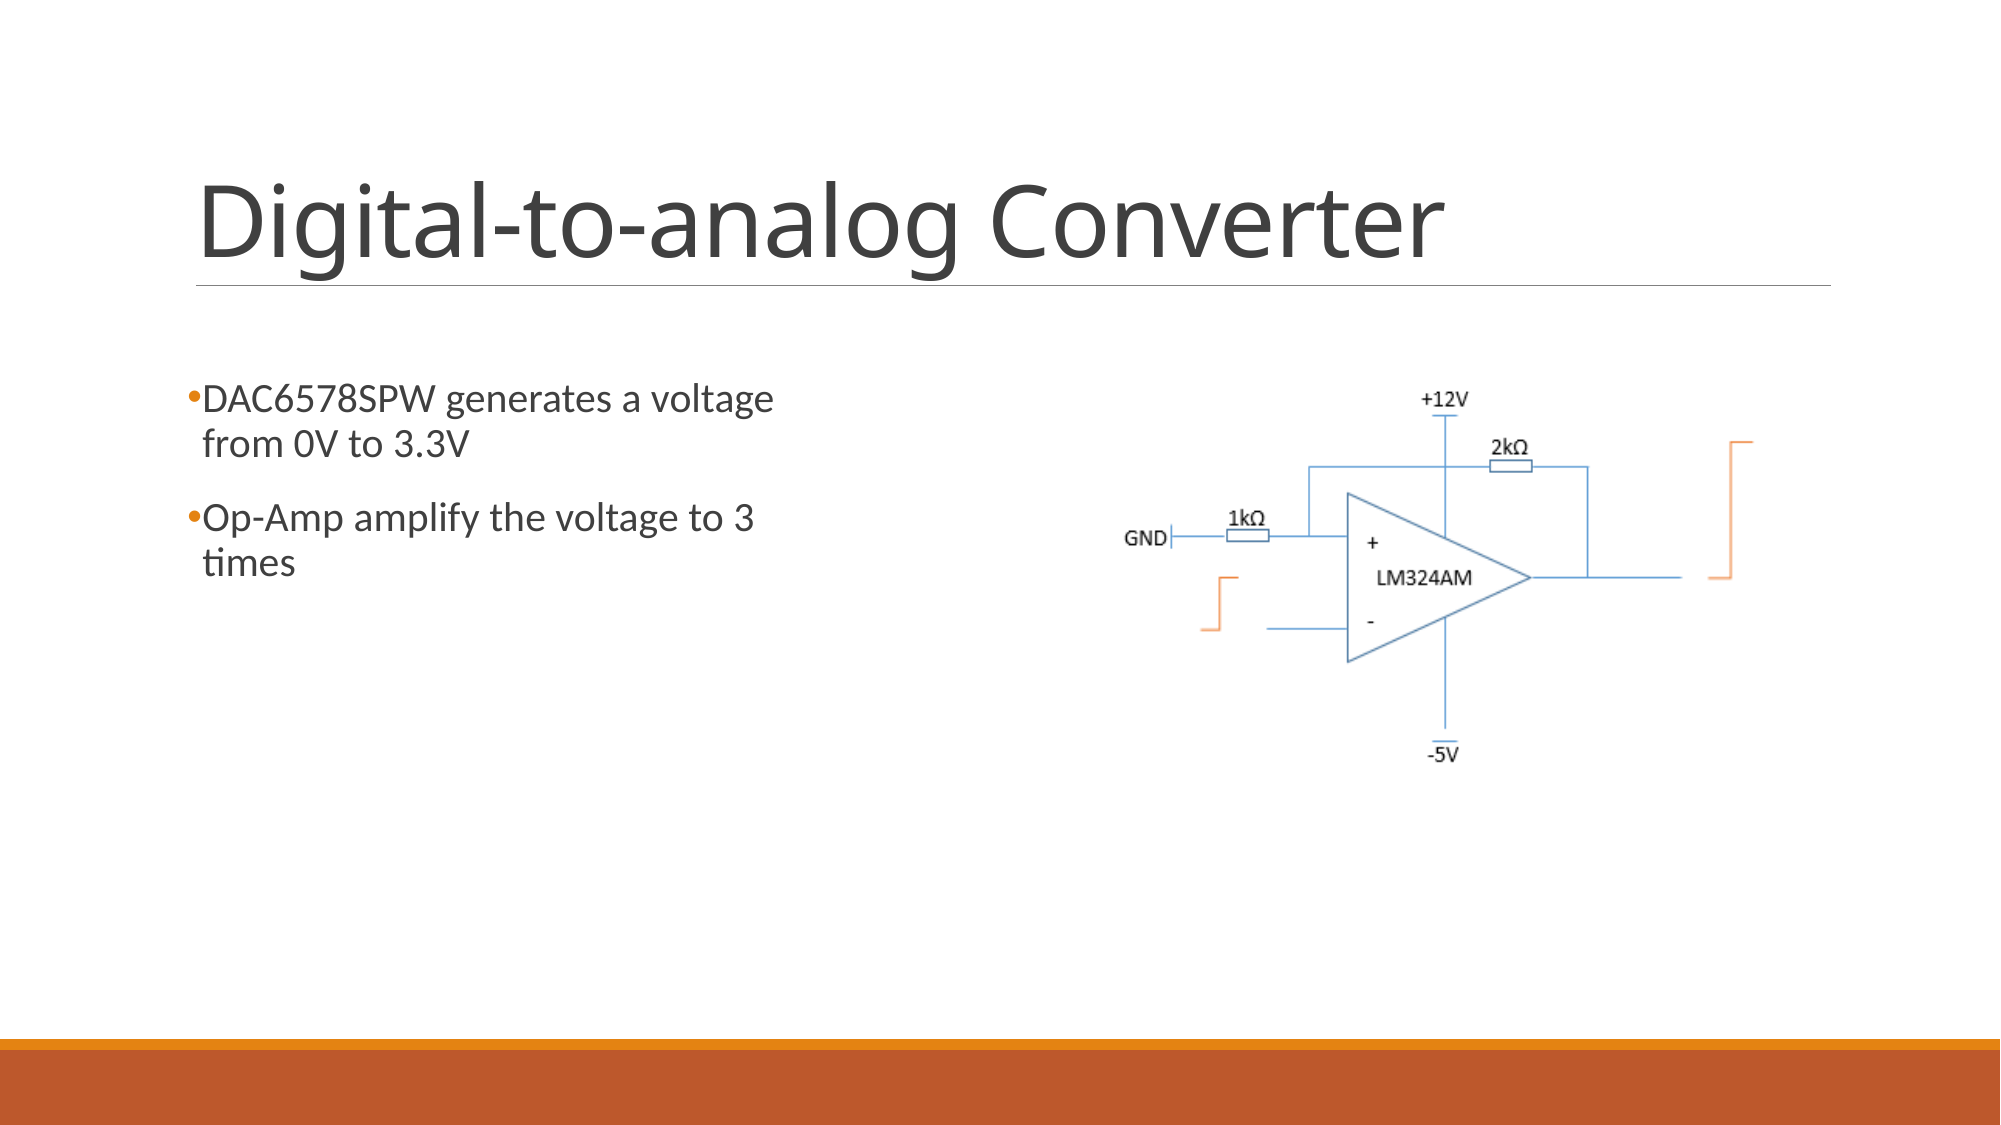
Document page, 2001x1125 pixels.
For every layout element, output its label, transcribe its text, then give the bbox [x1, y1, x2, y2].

title Digital-to-analog Converter [180, 47, 1830, 285]
picture [1094, 382, 1796, 775]
text_box DAC6578SPW generates a voltage from 0V to 3.3V Op-Amp amplify the voltage to 3 times [187, 368, 835, 950]
